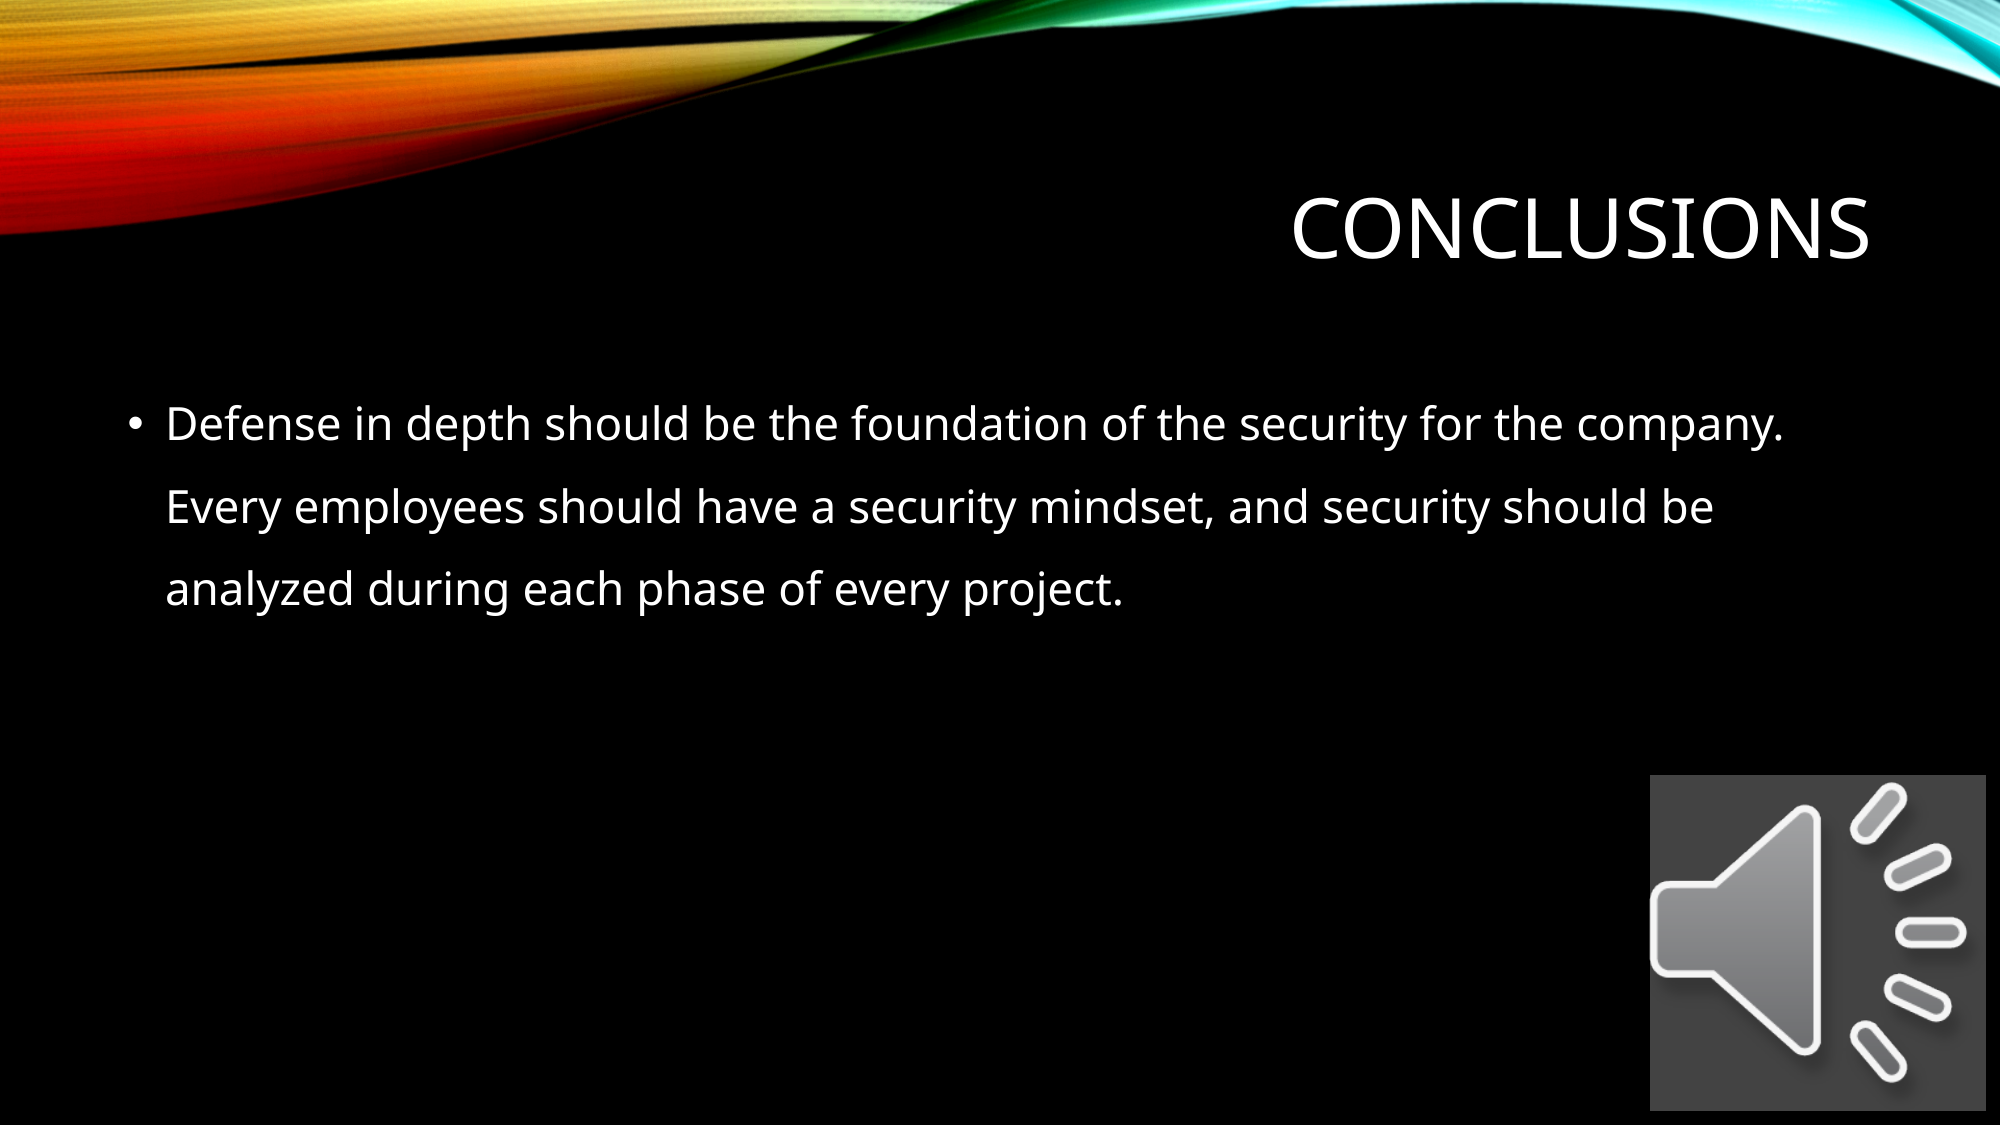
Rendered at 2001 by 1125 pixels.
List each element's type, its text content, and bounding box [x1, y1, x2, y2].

picture [1648, 773, 1987, 1112]
picture [0, 0, 2000, 237]
title CONCLUSIONS [474, 125, 1888, 338]
list Defense in depth should be the foundation of the security for the company. Every employees should have a security mindset, and security should be analyzed during each phase of every project. [112, 360, 1888, 1021]
